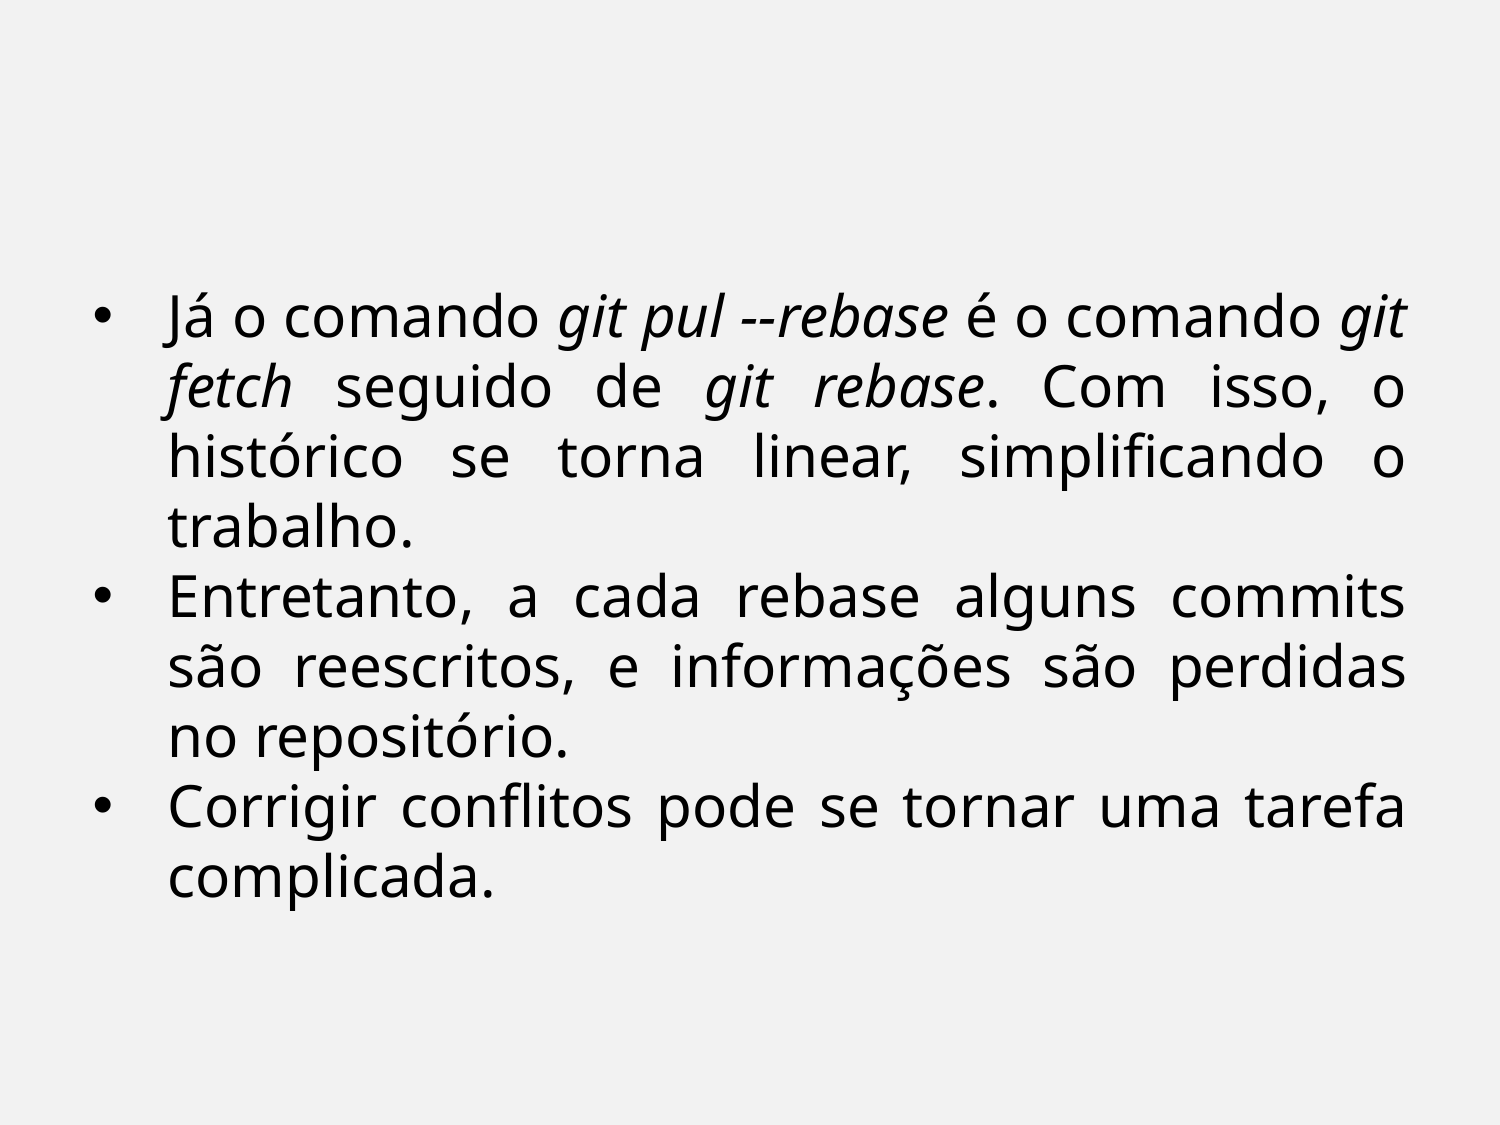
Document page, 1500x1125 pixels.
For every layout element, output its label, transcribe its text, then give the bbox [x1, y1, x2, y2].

text_box Já o comando git pul --rebase é o comando git fetch seguido de git rebase. Com isso, o histórico se torna linear, simplificando o trabalho. Entretanto, a cada rebase alguns commits são reescritos, e informações são perdidas no repositório. Corrigir conflitos pode se tornar uma tarefa complicada. [78, 272, 1422, 917]
